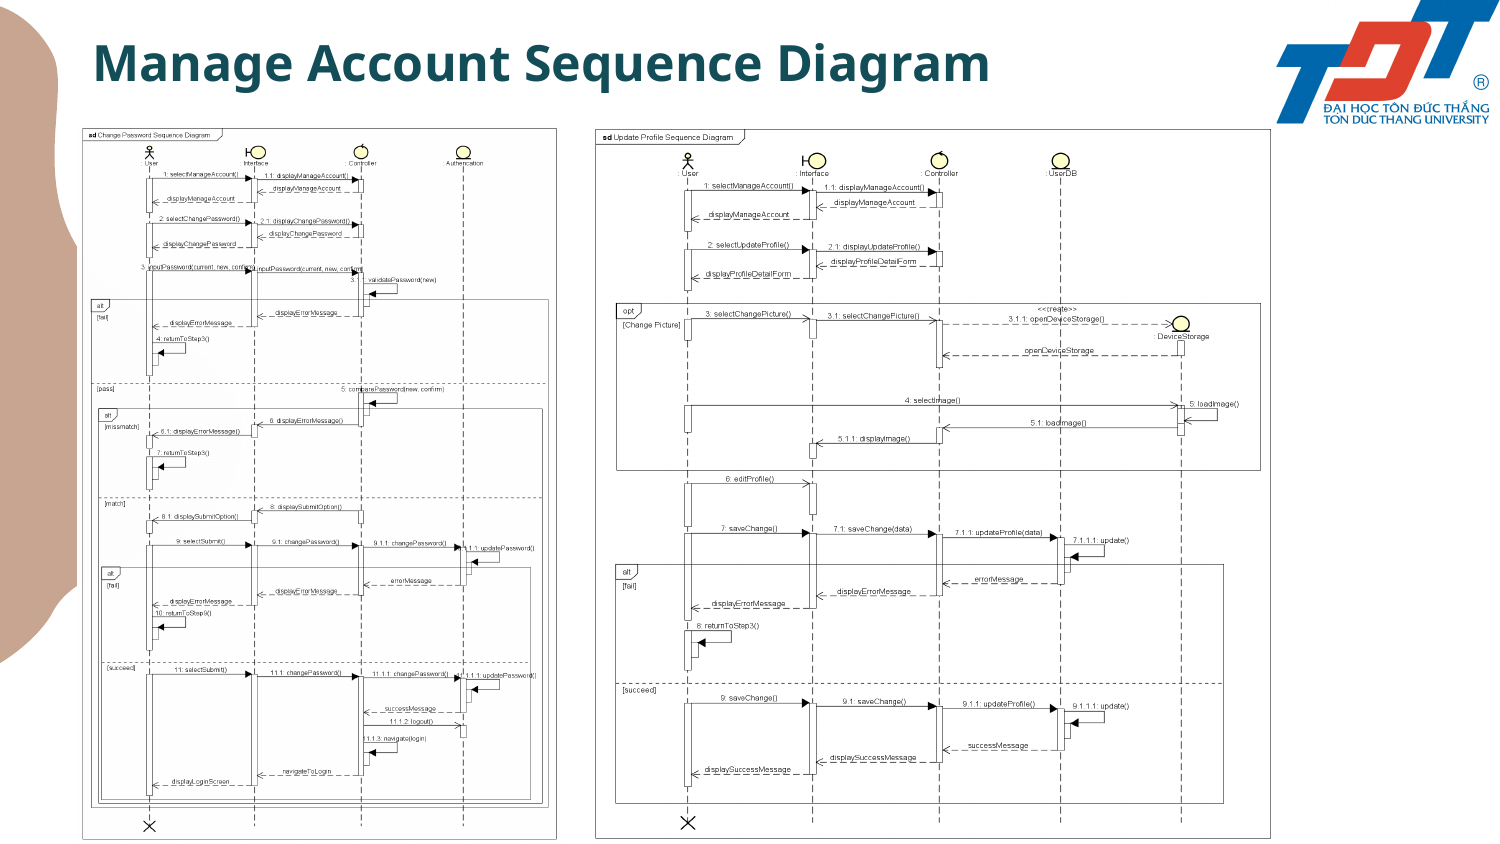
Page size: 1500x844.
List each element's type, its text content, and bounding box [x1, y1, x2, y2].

picture [589, 0, 1500, 844]
text_box Manage Account Sequence Diagram [77, 9, 1271, 114]
picture [77, 123, 561, 844]
